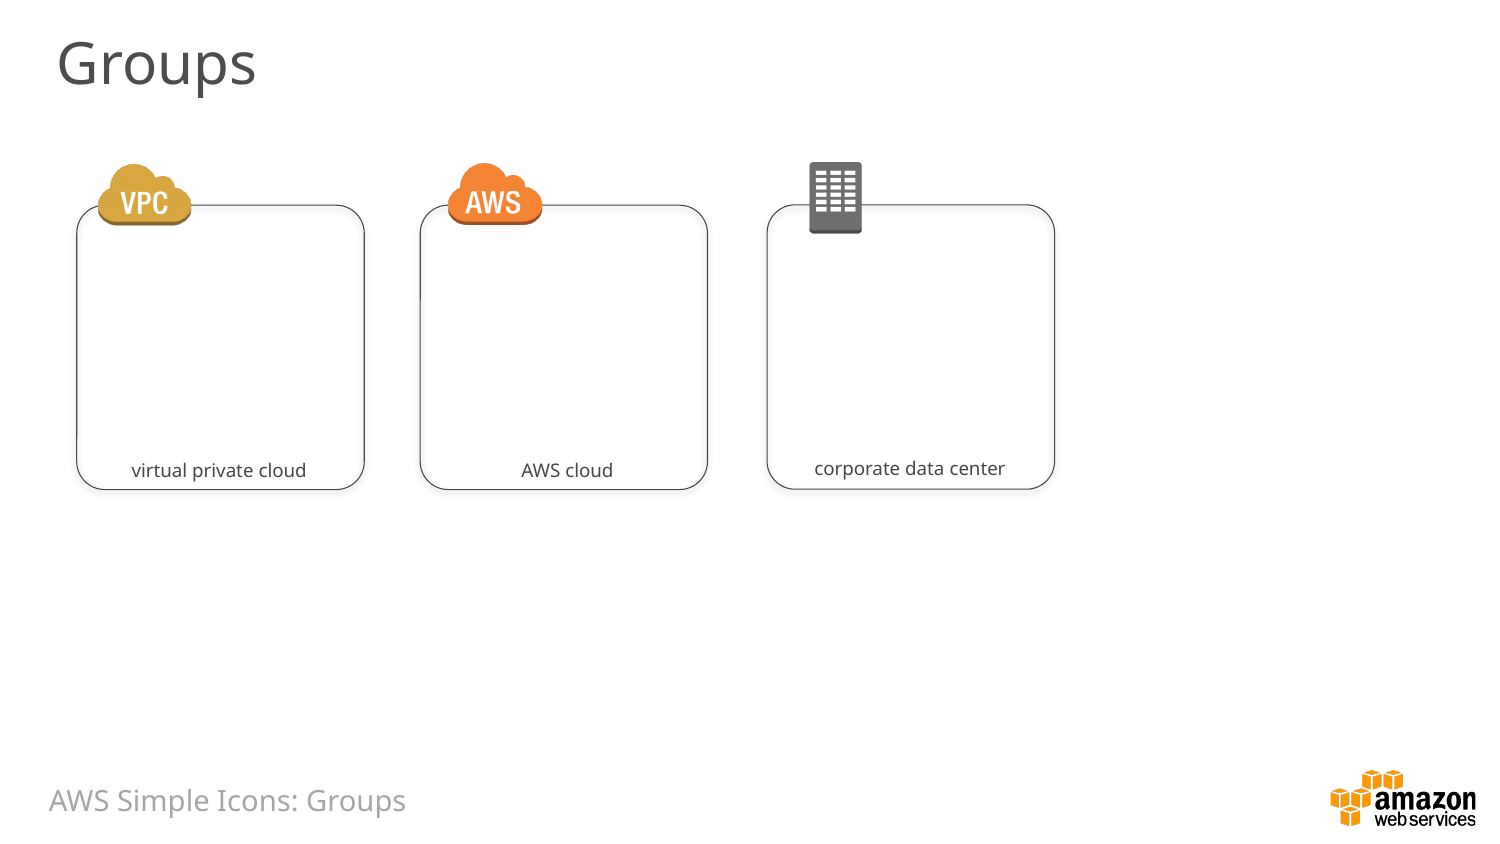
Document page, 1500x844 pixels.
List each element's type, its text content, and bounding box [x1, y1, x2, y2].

text_box AWS Simple Icons: Groups [34, 774, 422, 825]
text_box [419, 204, 709, 491]
picture [445, 144, 545, 244]
title Groups [41, 18, 1388, 116]
picture [94, 144, 194, 244]
picture [787, 150, 883, 245]
text_box AWS cloud [439, 450, 696, 489]
text_box virtual private cloud [91, 450, 347, 489]
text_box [766, 204, 1055, 490]
text_box [75, 204, 366, 489]
